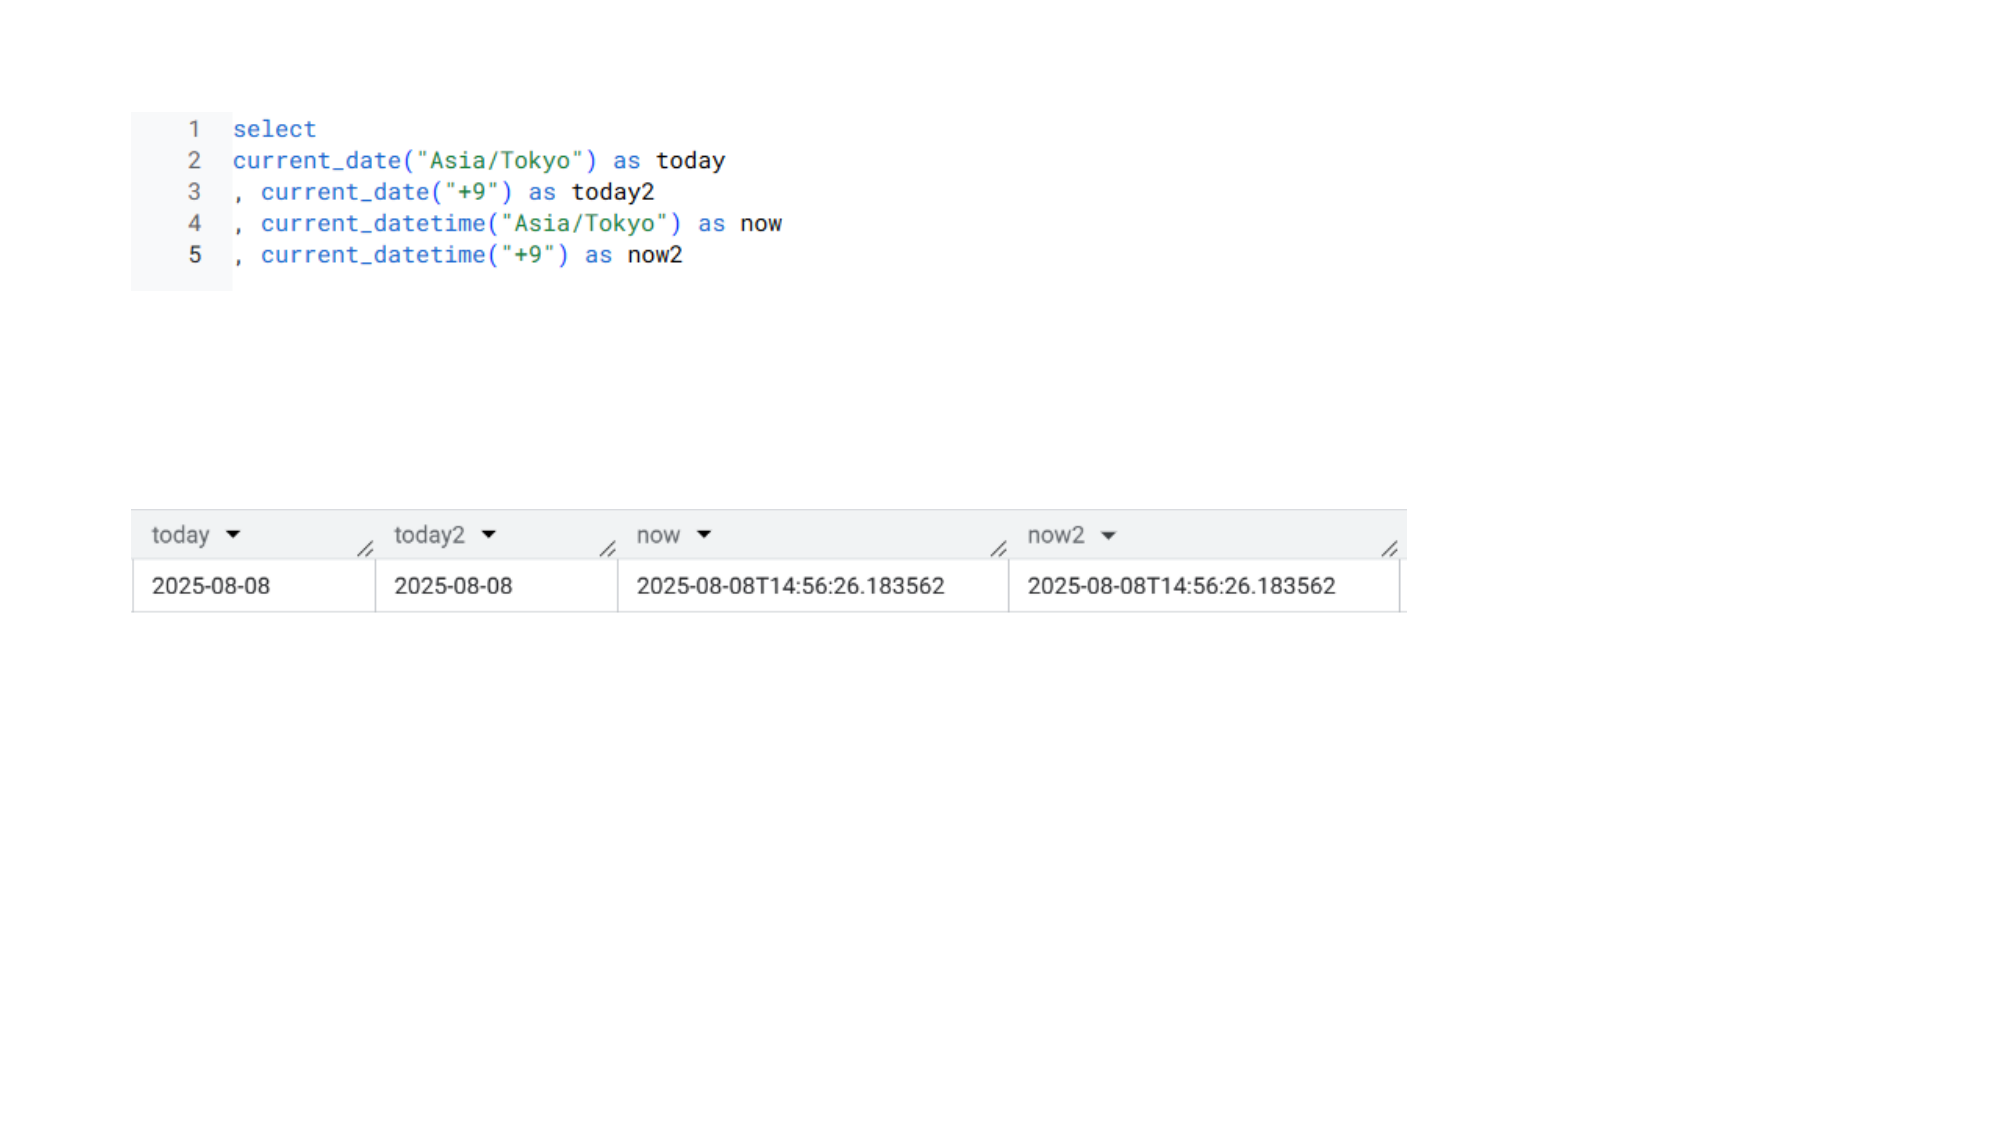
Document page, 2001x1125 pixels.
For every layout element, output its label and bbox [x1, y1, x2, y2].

picture [130, 508, 1407, 617]
picture [130, 111, 821, 291]
